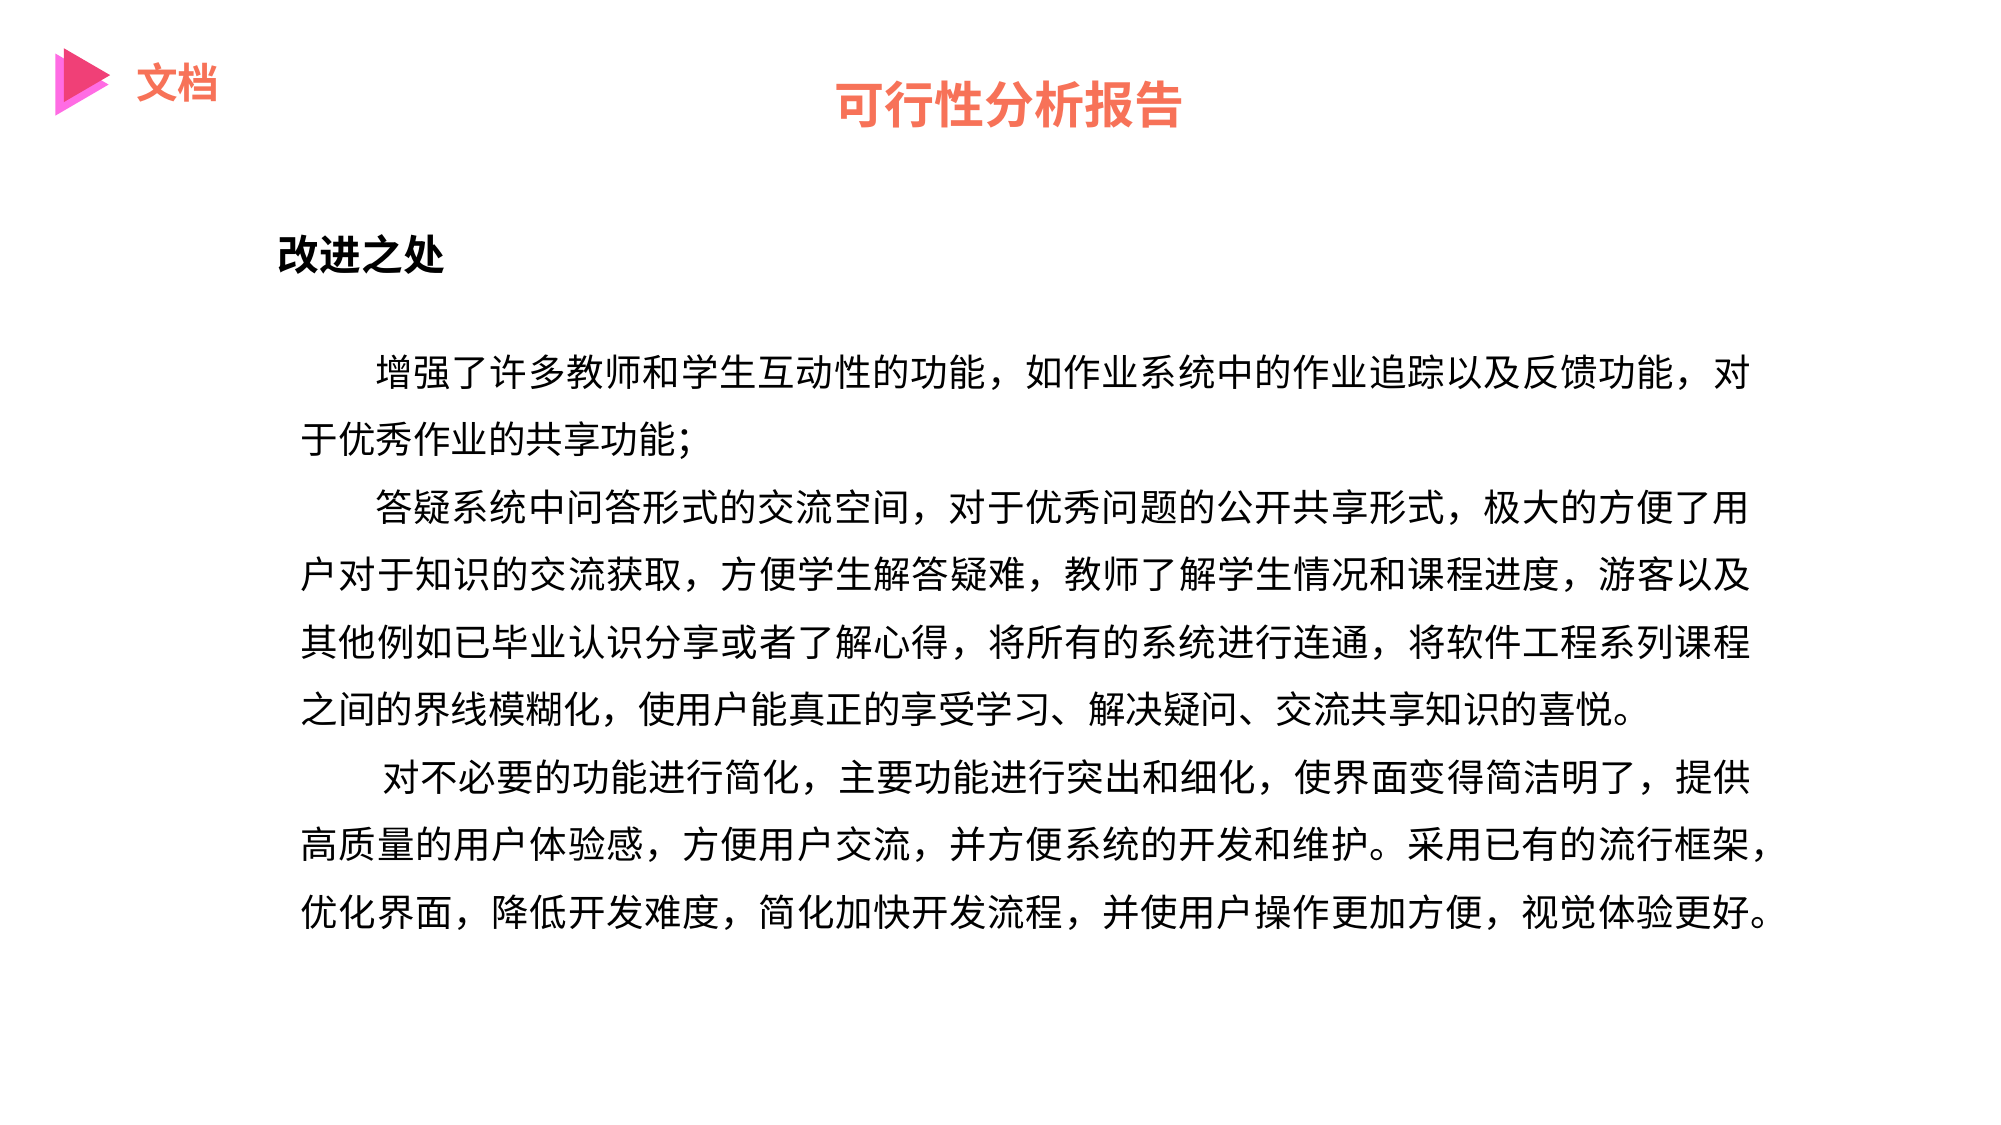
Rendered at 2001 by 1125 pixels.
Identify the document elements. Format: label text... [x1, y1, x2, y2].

text_box 可行性分析报告 [719, 66, 1301, 142]
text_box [55, 48, 111, 116]
text_box 增强了许多教师和学生互动性的功能，如作业系统中的作业追踪以及反馈功能，对于优秀作业的共享功能； 答疑系统中问答形式的交流空间，对于优秀问题的公开共享形式，极大的方便了用户对于知识的交流获取，方便学生解答疑难，教师了解学生情况和课程进度，游客以及其他例如已毕业认识分享或者了解心得，将所有的系统进行连通，将软件工程系列课程之间的界线模糊化，使用户能真正的享受学习、解决疑问、交流共享知识的喜悦。 对不必要的功能进行简化，主要功能进行突出和细化，使界面变得简洁明了，提供高质量的用户体验感，方便用户交流，并方便系统的开发和维护。采用已有的流行框架，优化界面，降低开发难度，简化加快开发流程，并使用户操作更加方便，视觉体验更好。 [285, 319, 1766, 942]
text_box 改进之处 [263, 221, 460, 286]
text_box 文档 [121, 48, 455, 114]
